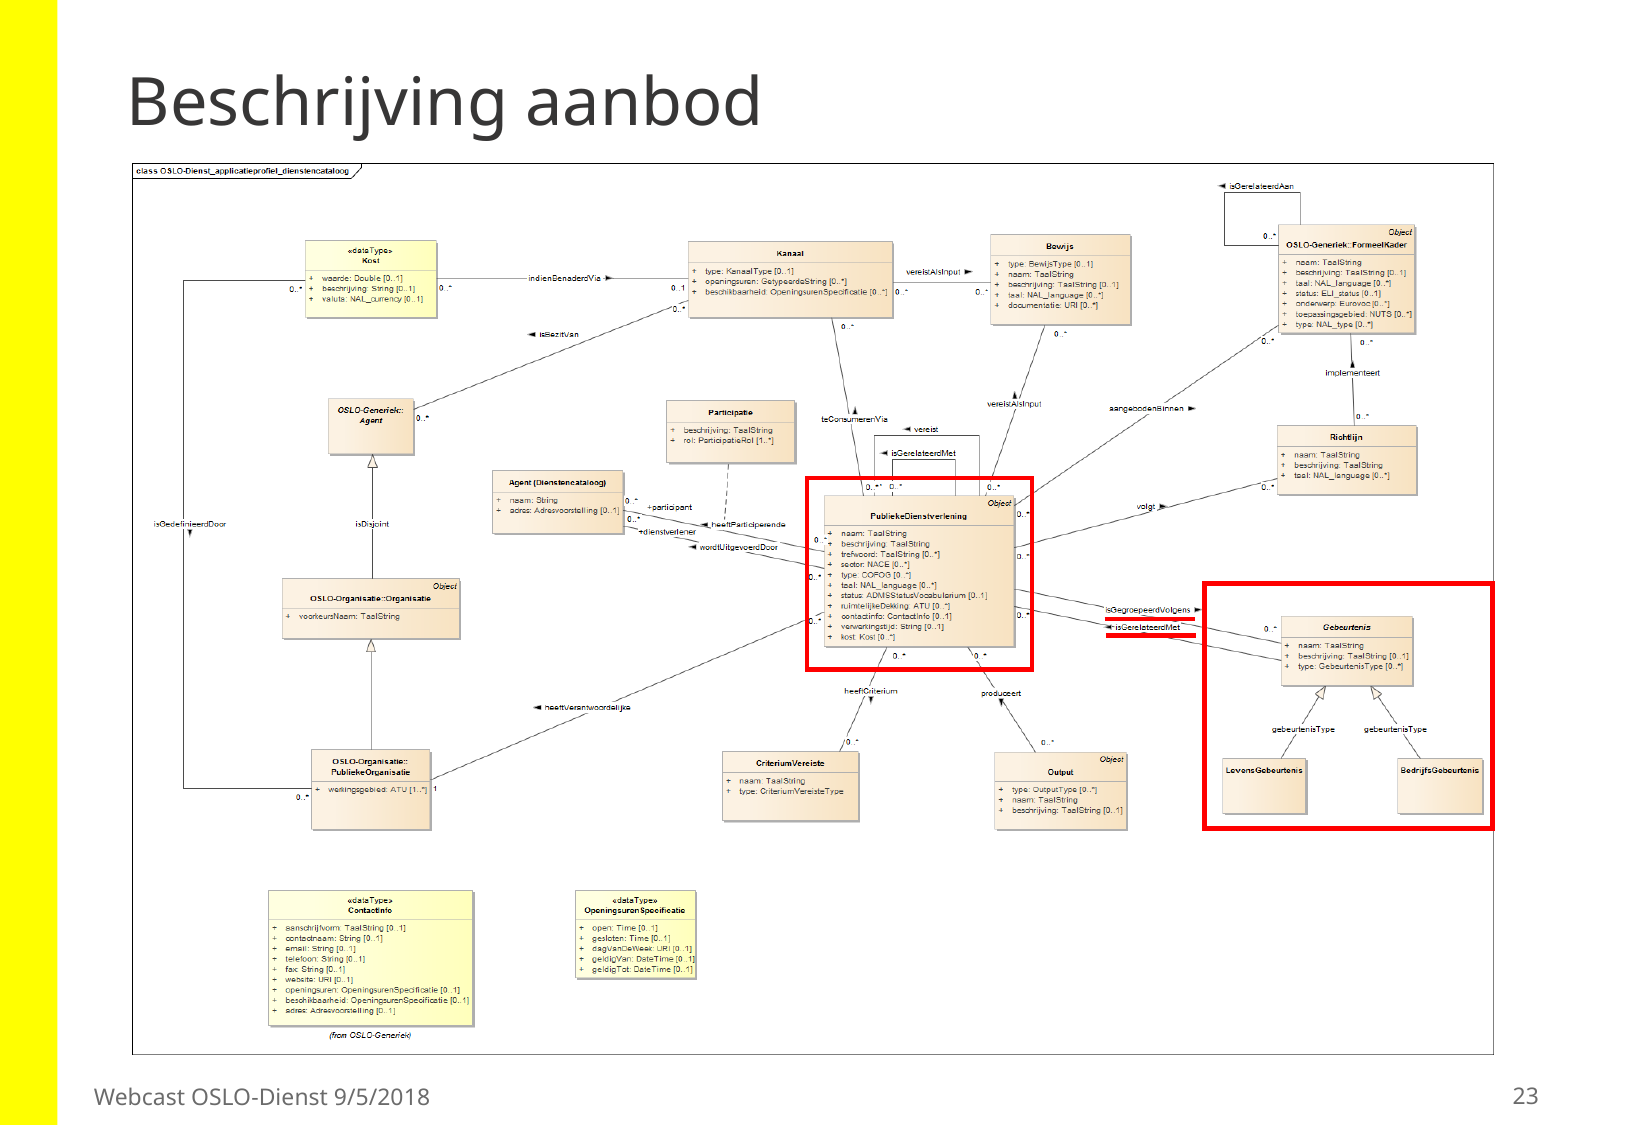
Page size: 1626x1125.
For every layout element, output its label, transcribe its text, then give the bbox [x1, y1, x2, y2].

footer Webcast OSLO-Dienst 9/5/2018 [78, 1083, 1077, 1113]
picture [131, 162, 1494, 1055]
slide_number 23 [1424, 1075, 1548, 1120]
title Beschrijving aanbod [111, 59, 1514, 222]
